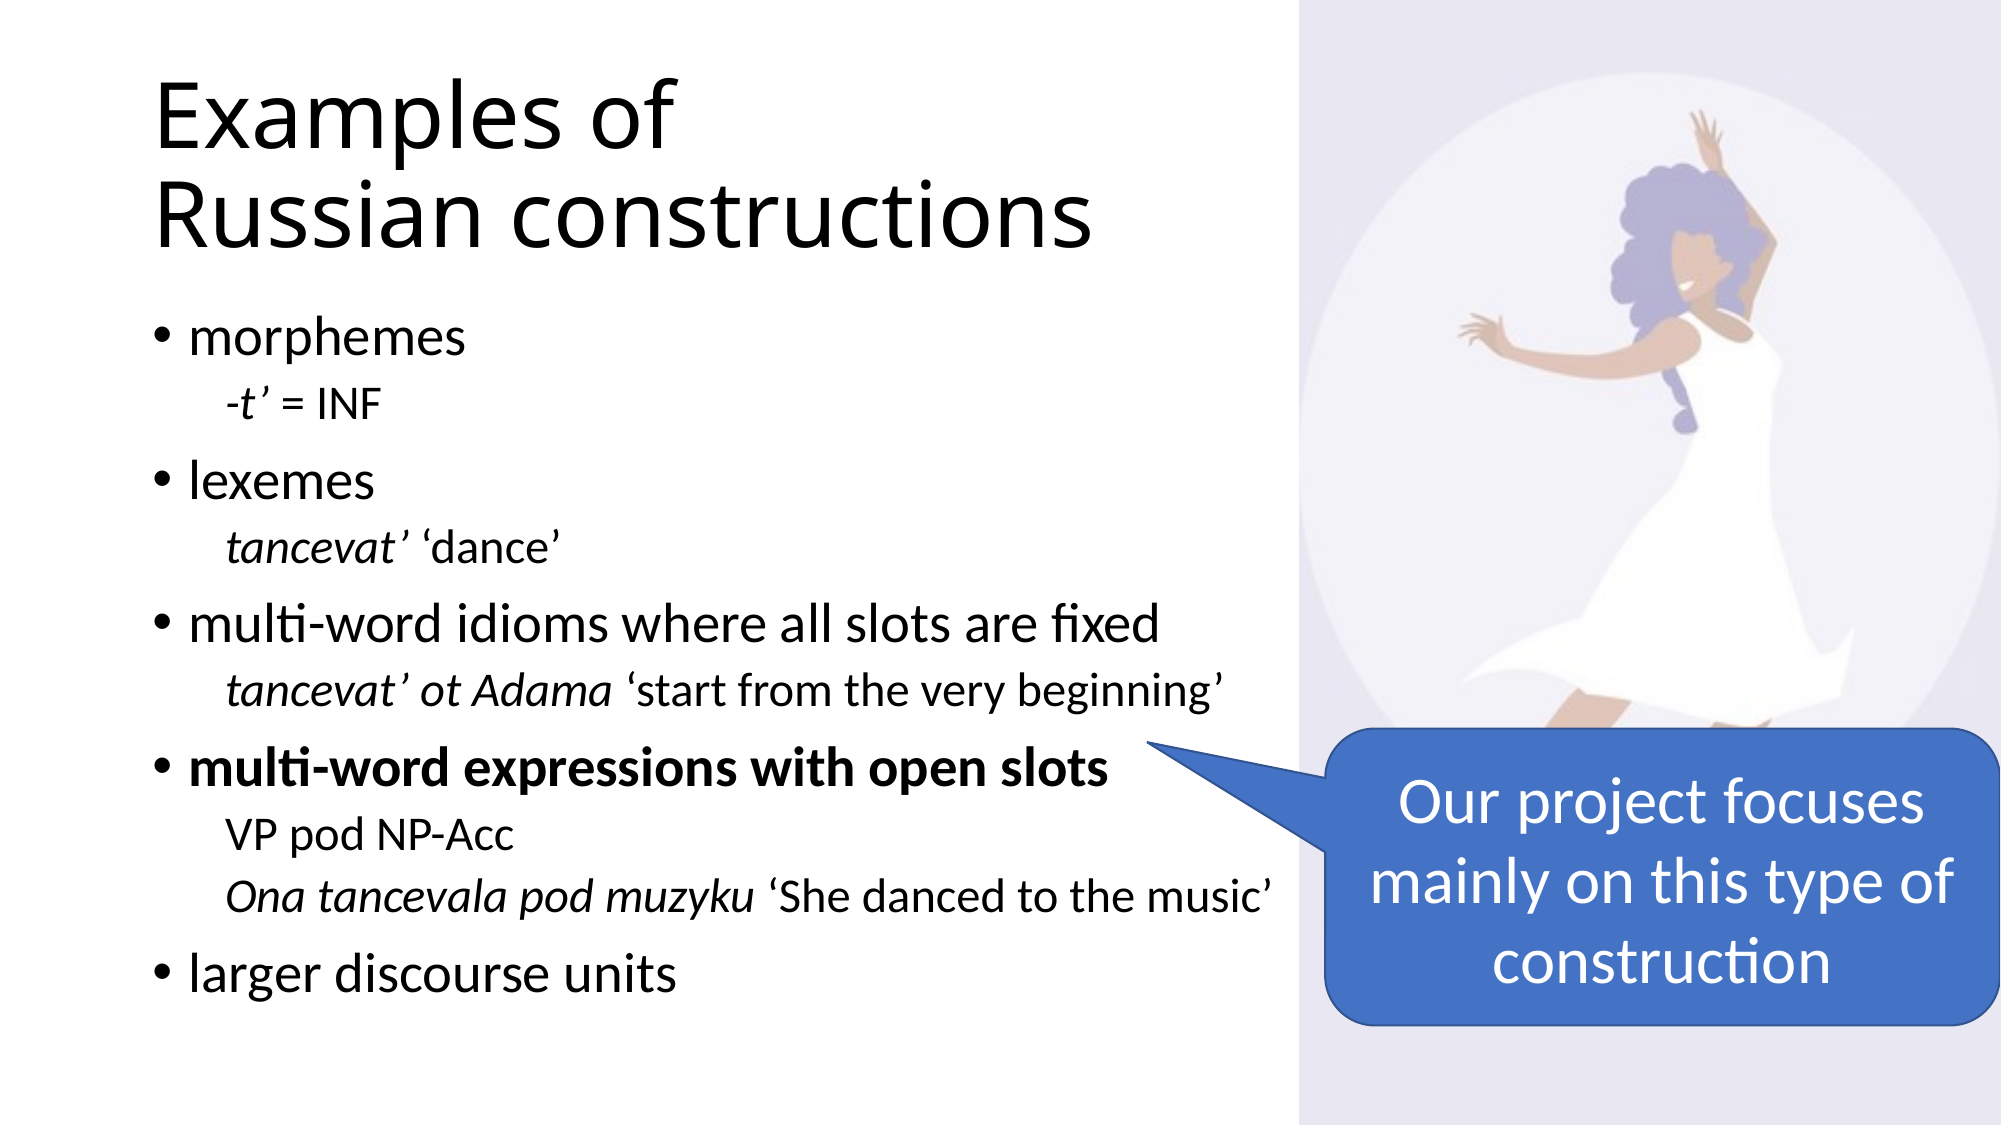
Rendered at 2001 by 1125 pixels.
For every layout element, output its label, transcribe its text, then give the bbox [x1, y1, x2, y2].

text_box Our project focuses mainly on this type of construction [1146, 741, 1299, 838]
title Examples of Russian constructions [137, 59, 1299, 278]
list morphemes -t’ = INF lexemes tancevat’ ‘dance’ multi-word idioms where all slots are fixed tancevat’ ot Adama ‘start from the very beginning’ multi-word expressions with open slots VP pod NP-Acc Ona tancevala pod muzyku ‘She danced to the music’ larger discourse units [137, 299, 1299, 1014]
picture [1299, 0, 2000, 1125]
